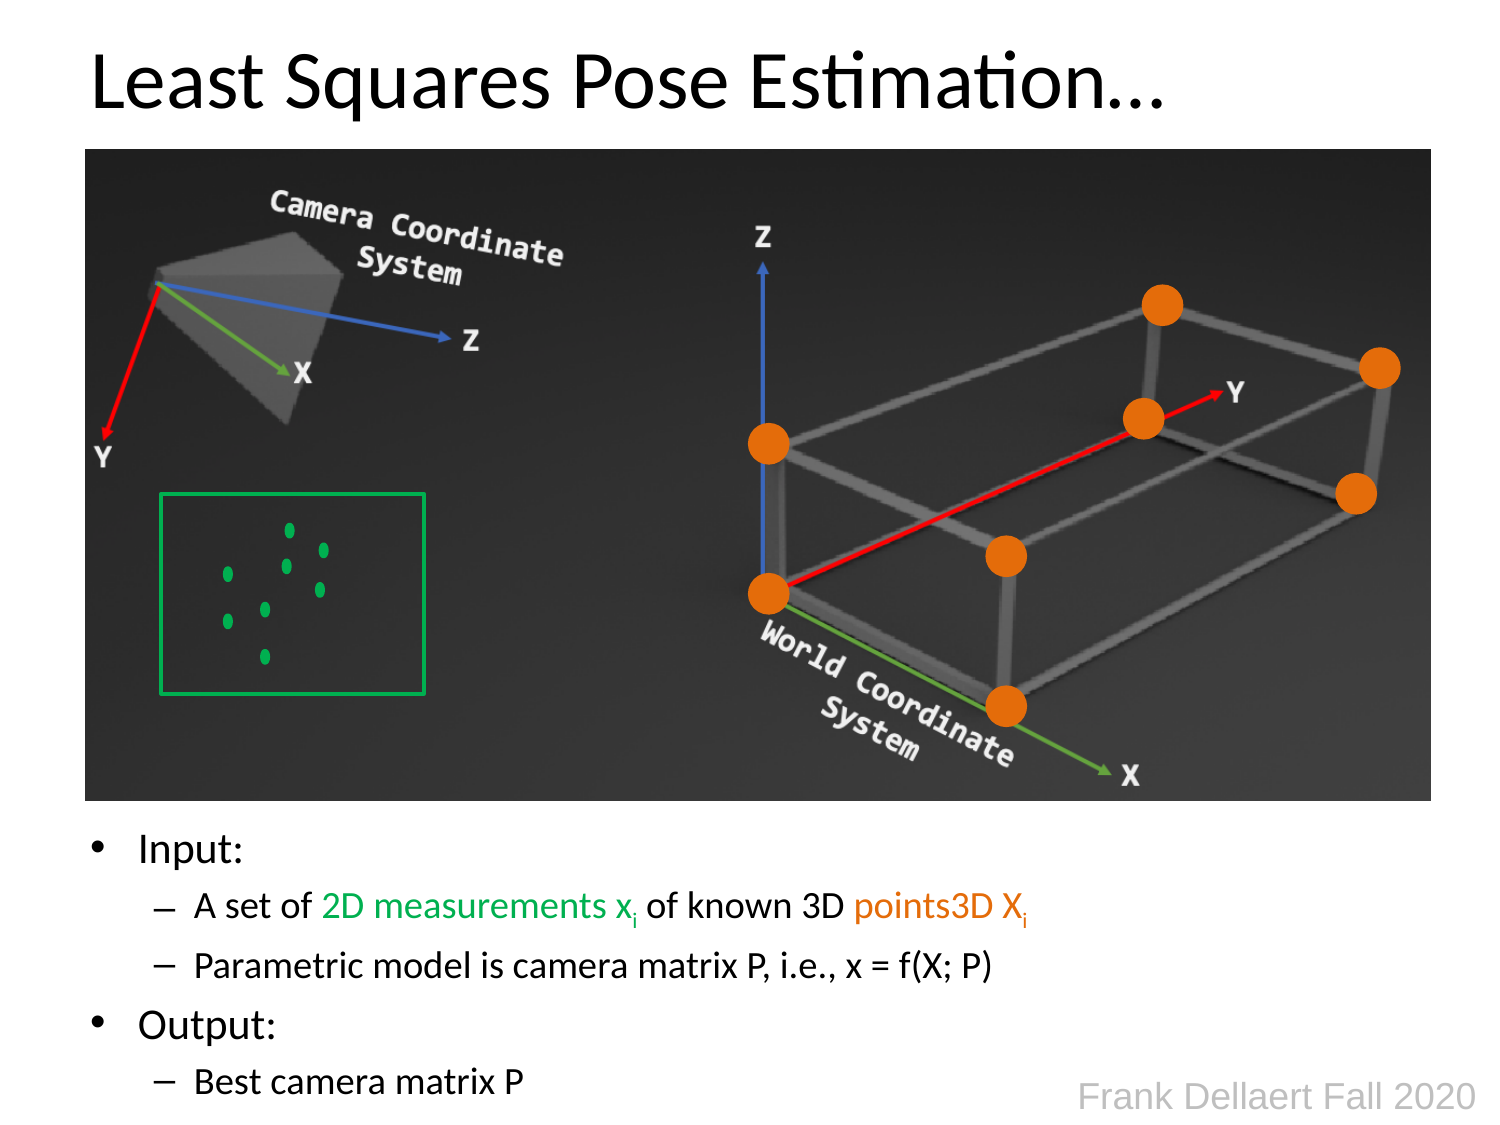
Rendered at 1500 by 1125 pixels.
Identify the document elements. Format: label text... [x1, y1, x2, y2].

title Least Squares Pose Estimation… [74, 0, 1426, 151]
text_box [749, 286, 1399, 726]
picture [85, 149, 1431, 801]
list Input: A set of 2D measurements xi of known 3D points3D Xi Parametric model is camera matrix P, i.e., x = f(X; P) Output: Best camera matrix P [74, 812, 1426, 1113]
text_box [161, 493, 425, 694]
